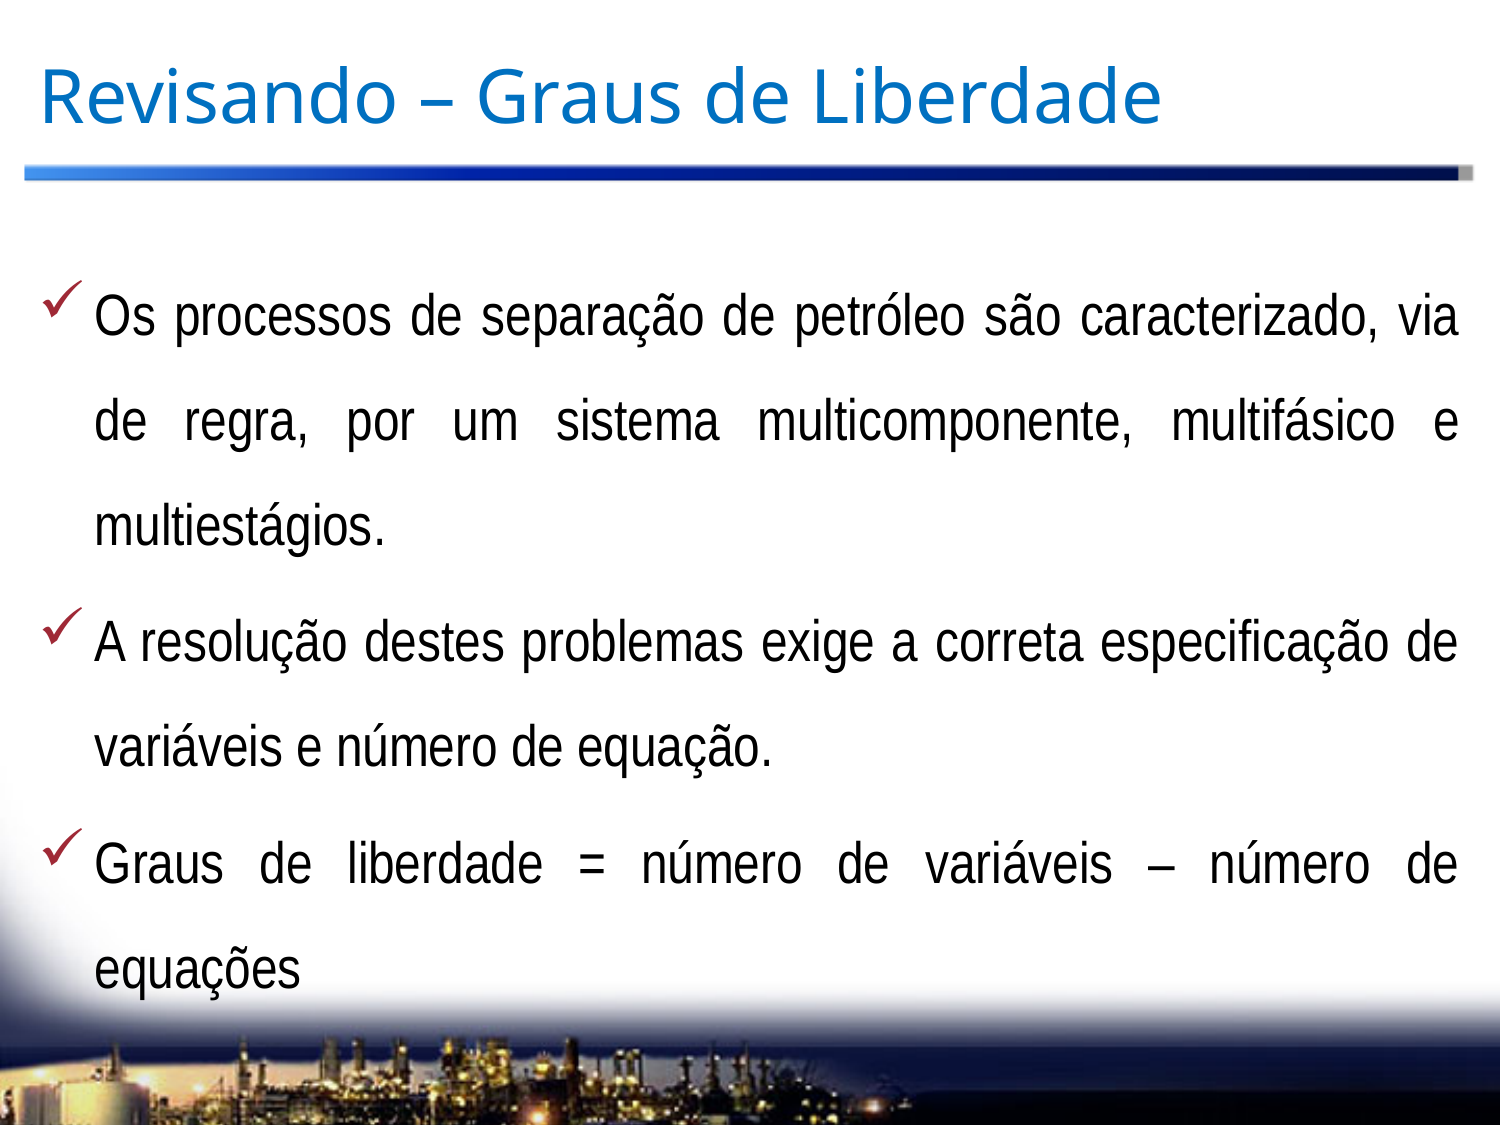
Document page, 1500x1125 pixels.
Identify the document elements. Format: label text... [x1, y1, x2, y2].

picture [0, 0, 1500, 1125]
list Os processos de separação de petróleo são caracterizado, via de regra, por um sistema multicomponente, multifásico e multiestágios. A resolução destes problemas exige a correta especificação de variáveis e número de equação. Graus de liberdade = número de variáveis – número de equações [23, 234, 1476, 988]
title Revisando – Graus de Liberdade [23, 0, 1477, 188]
